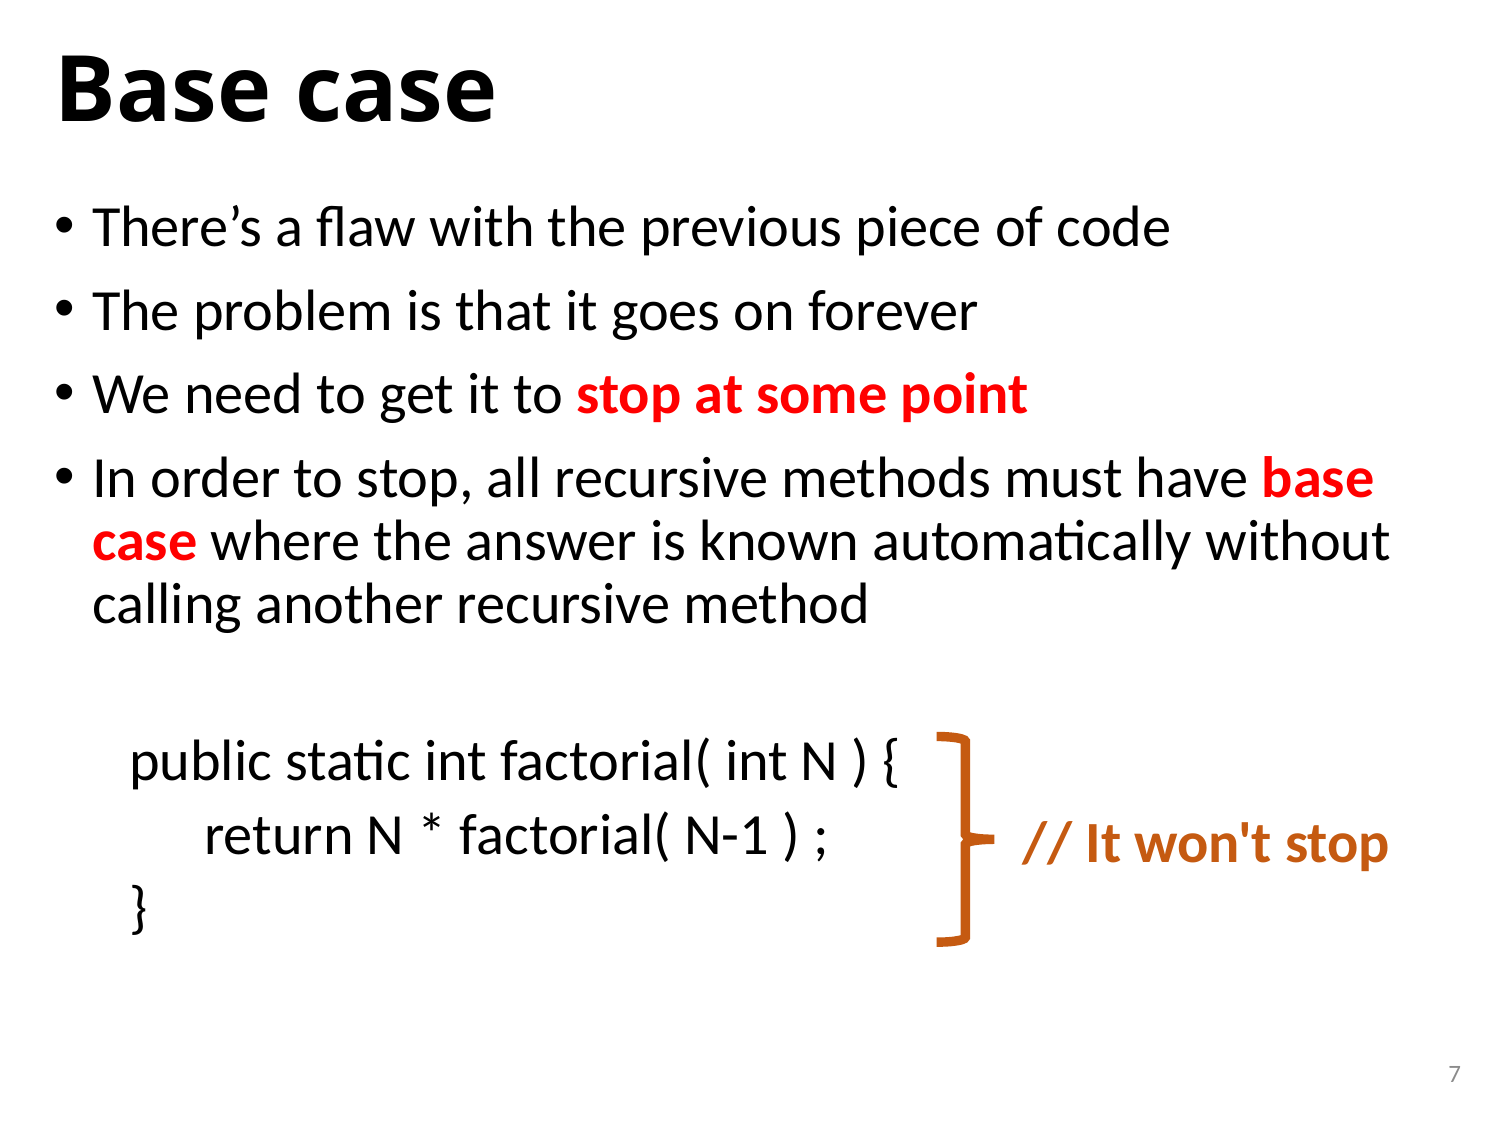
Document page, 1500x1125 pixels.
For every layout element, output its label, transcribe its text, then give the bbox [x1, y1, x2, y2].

text_box // It won't stop [1007, 796, 1460, 882]
title Base case [39, 22, 1461, 161]
slide_number 7 [1138, 1042, 1477, 1103]
text_box [936, 735, 995, 943]
list There’s a flaw with the previous piece of code The problem is that it goes on forever We need to get it to stop at some point In order to stop, all recursive methods must have base case where the answer is known automatically without calling another recursive method public static int factorial( int N ) { return N * factorial( N-1 ) ; } [39, 188, 1461, 1085]
